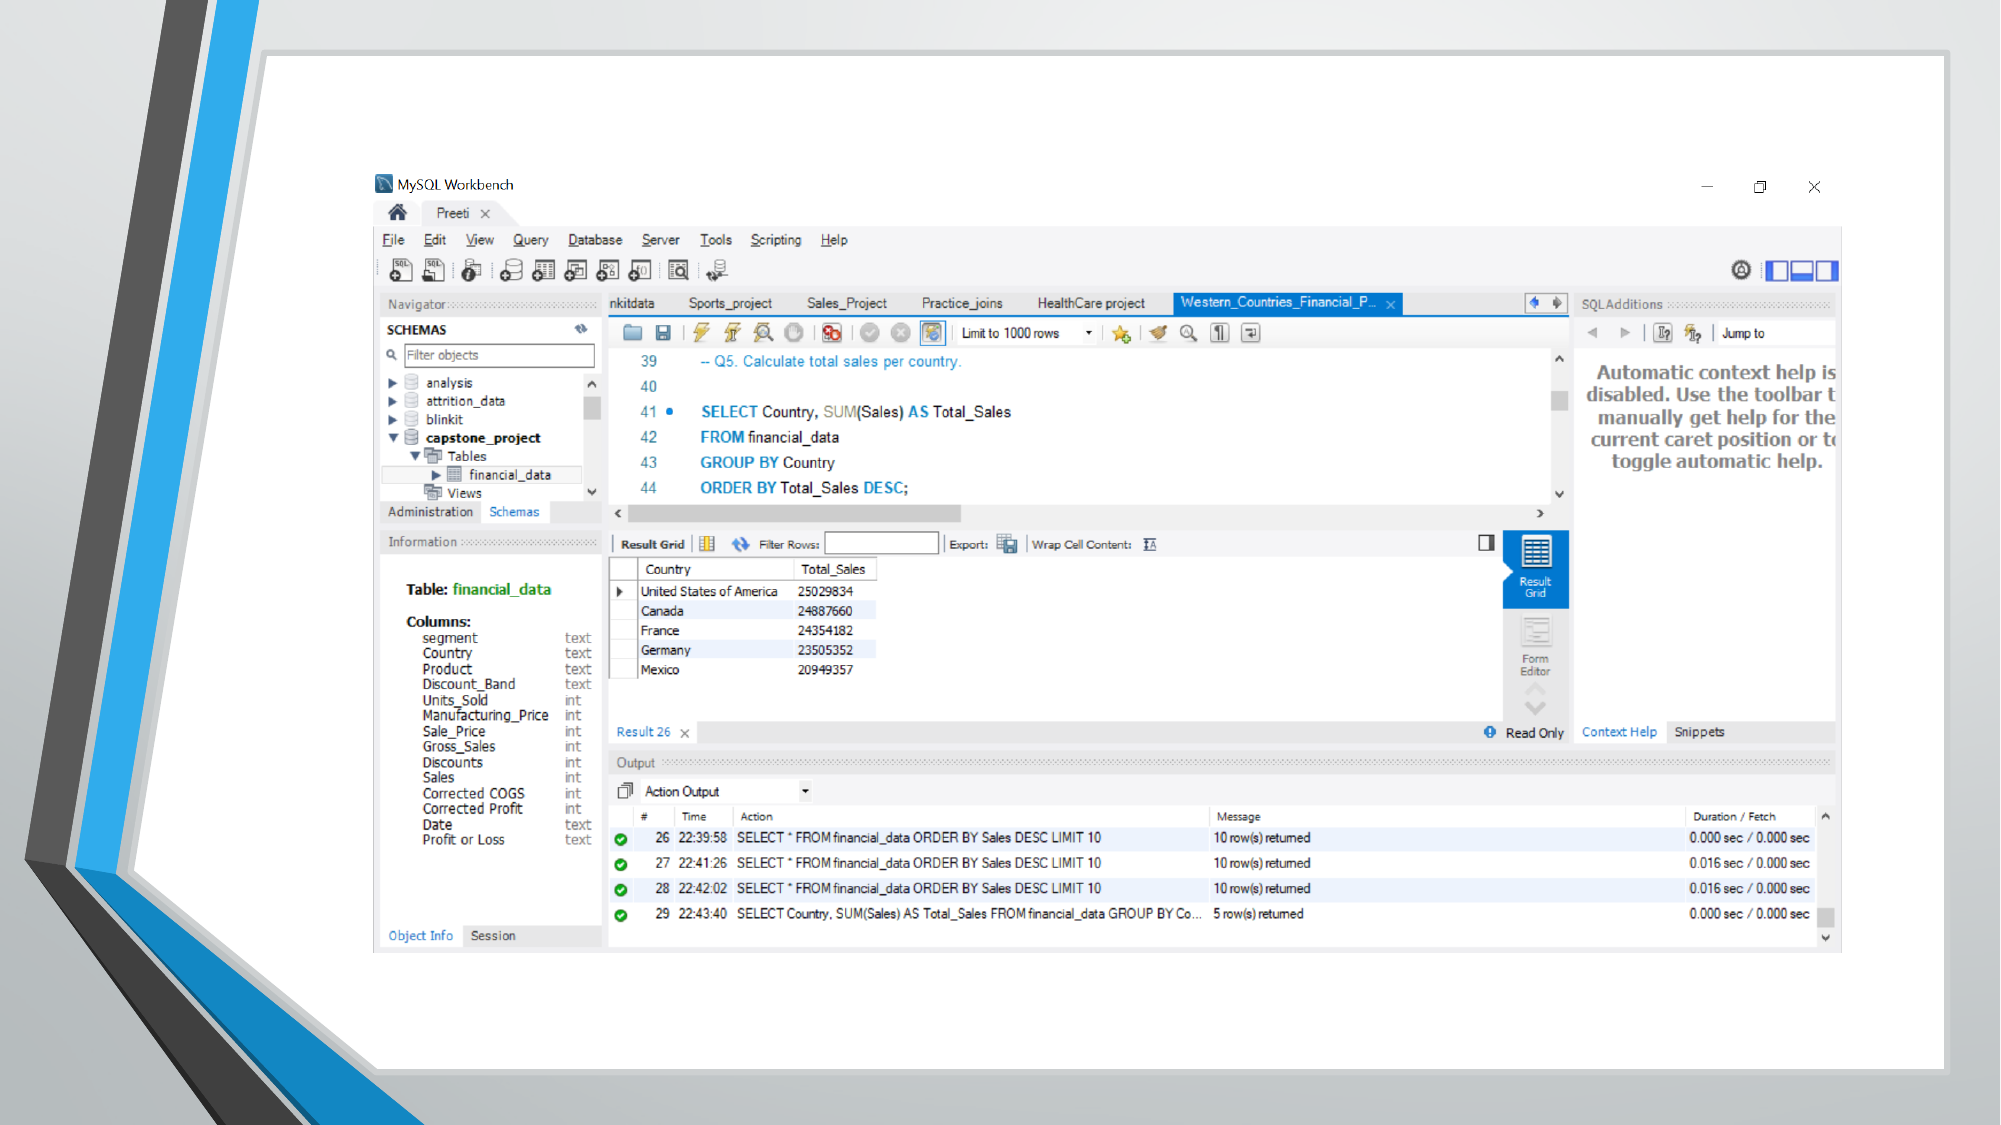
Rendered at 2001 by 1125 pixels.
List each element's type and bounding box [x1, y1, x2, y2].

text_box [24, 0, 425, 1125]
text_box [425, 51, 1949, 1074]
picture [373, 170, 1842, 953]
